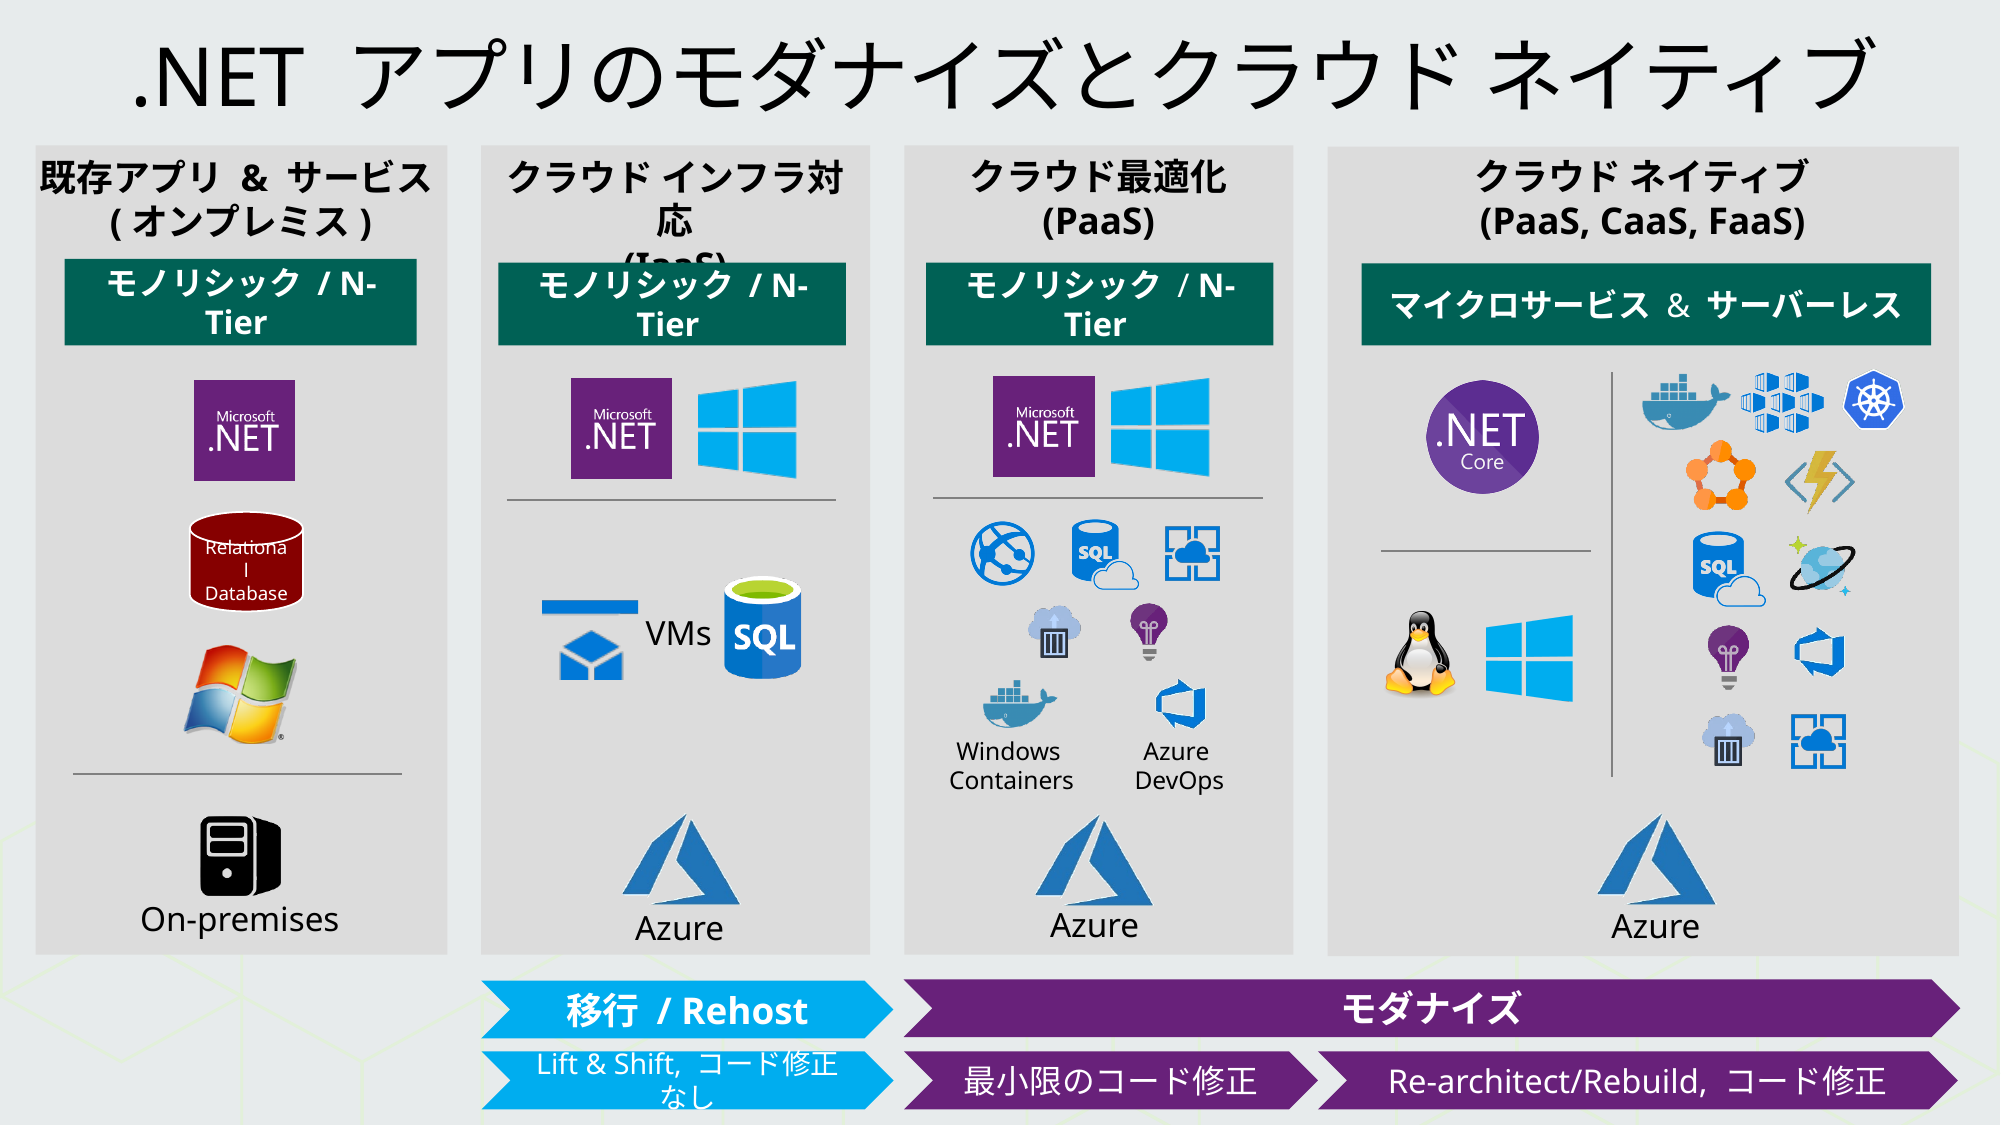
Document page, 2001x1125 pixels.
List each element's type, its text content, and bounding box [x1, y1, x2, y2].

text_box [35, 145, 448, 956]
text_box モダナイズ [902, 978, 1962, 1039]
text_box Lift & Shift, コード修正なし [480, 1050, 895, 1111]
text_box 最小限のコード修正 [903, 1050, 1319, 1111]
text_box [480, 145, 871, 957]
text_box Re-architect/Rebuild, コード修正 [1317, 1050, 1959, 1111]
title .NET アプリのモダナイズとクラウド ネイティブ [45, 47, 1966, 113]
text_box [1327, 146, 1960, 957]
text_box 移行 / Rehost [480, 979, 894, 1040]
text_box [904, 145, 1294, 956]
